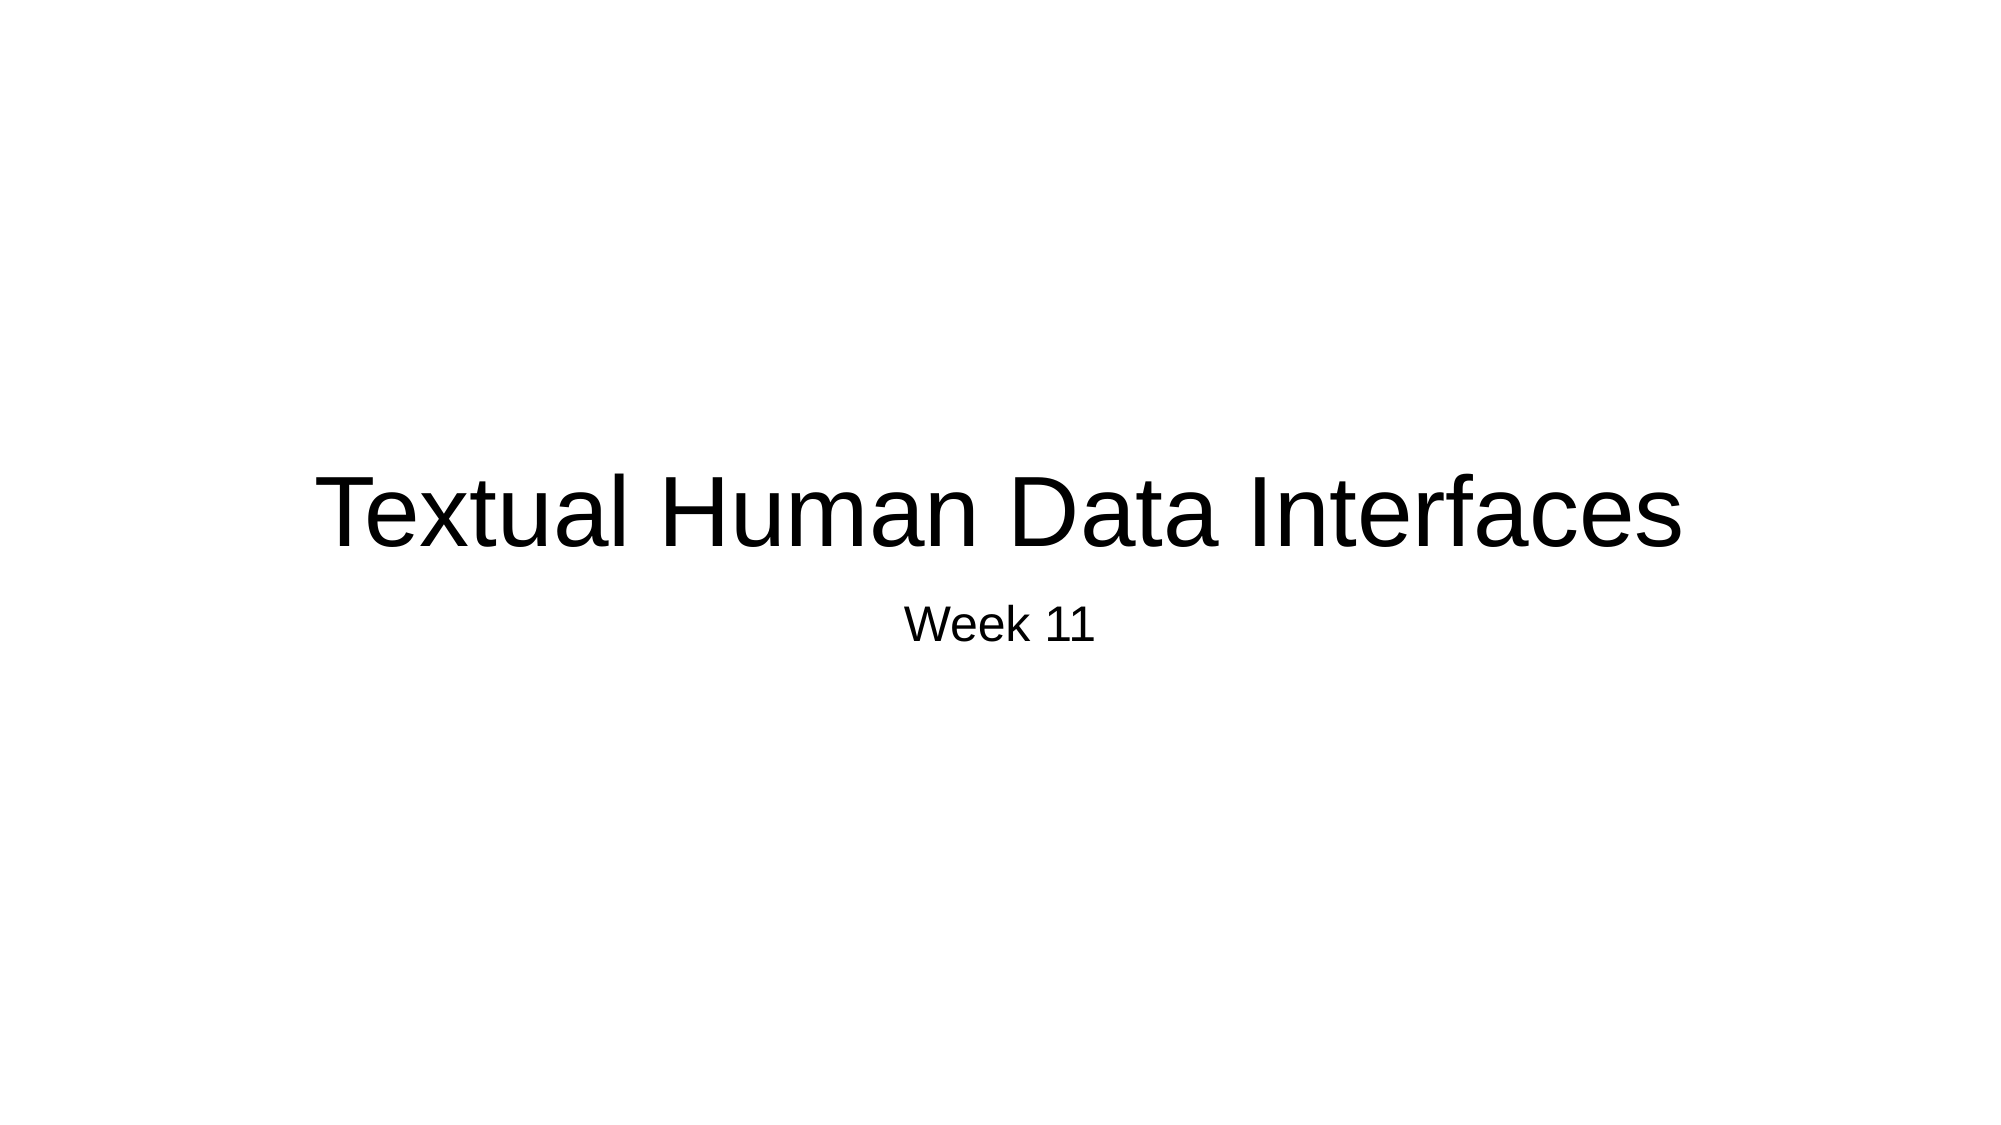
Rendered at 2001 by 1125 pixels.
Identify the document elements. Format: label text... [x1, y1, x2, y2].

title Textual Human Data Interfaces [249, 184, 1750, 576]
subtitle Week 11 [249, 590, 1750, 863]
